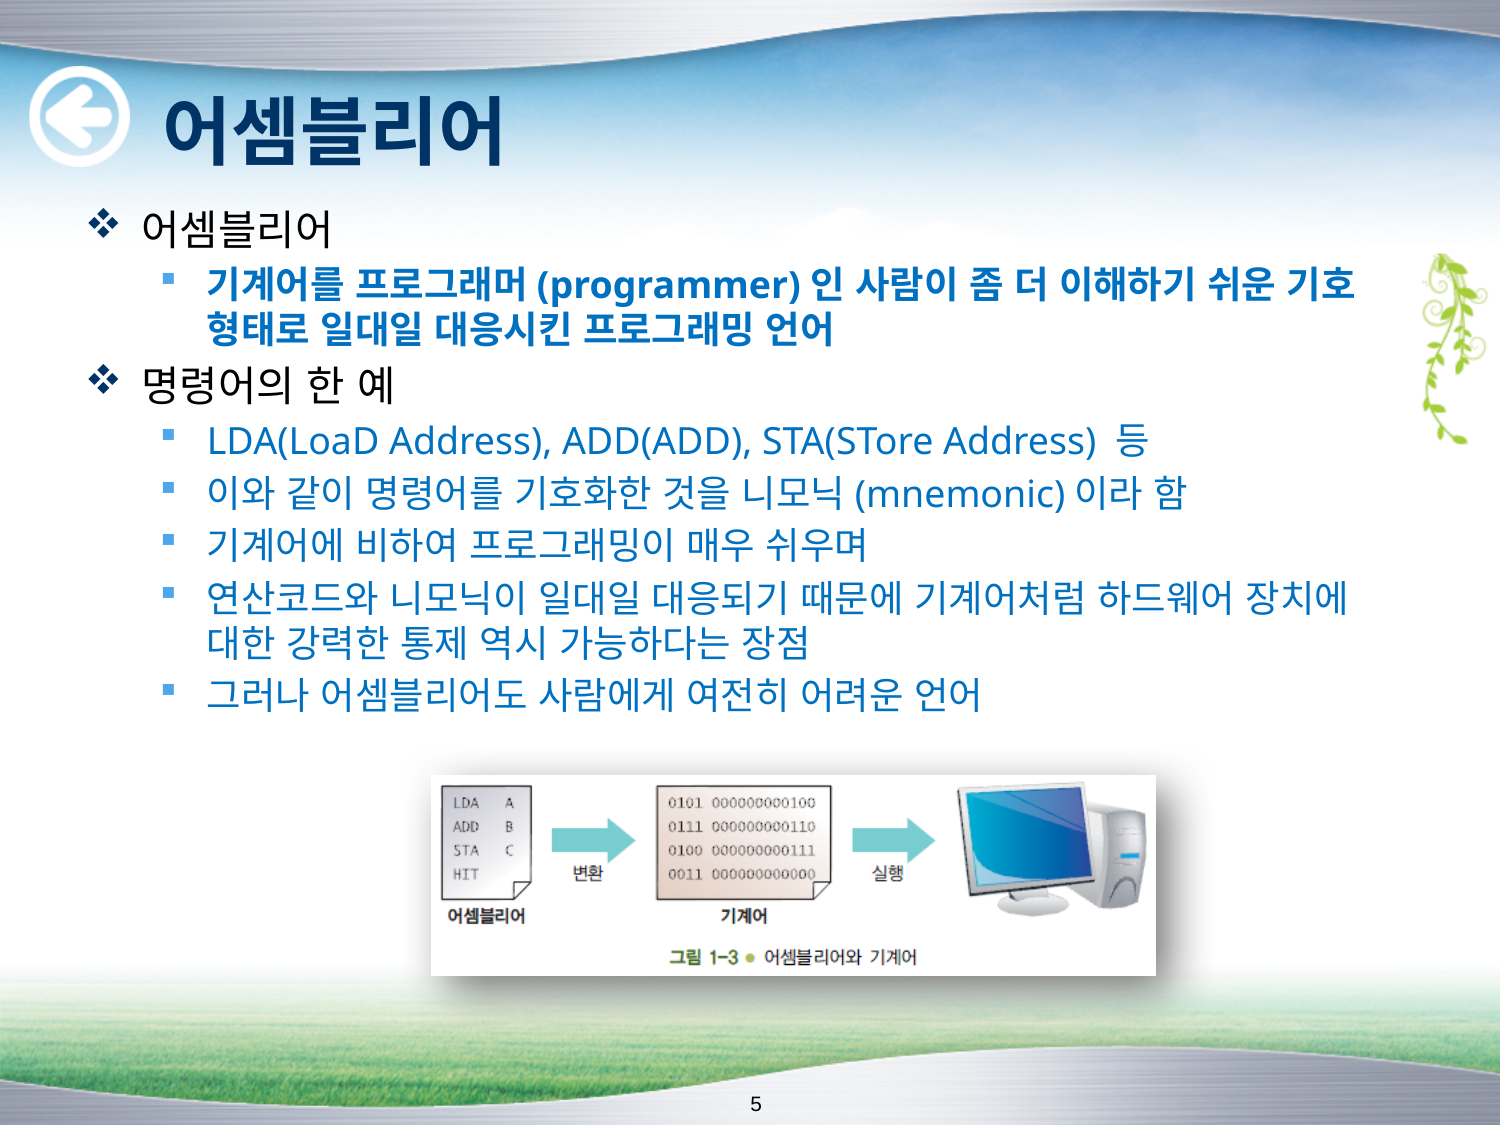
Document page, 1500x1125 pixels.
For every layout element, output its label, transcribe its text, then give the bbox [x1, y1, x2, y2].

picture [0, 0, 1500, 1125]
title 어셈블리어 [147, 77, 1424, 181]
list 어셈블리어 기계어를 프로그래머(programmer)인 사람이 좀 더 이해하기 쉬운 기호 형태로 일대일 대응시킨 프로그래밍 언어 명령어의 한 예 LDA(LoaD Address), ADD(ADD), STA(STore Address) 등 이와 같이 명령어를 기호화한 것을 니모닉(mnemonic)이라 함 기계어에 비하여 프로그래밍이 매우 쉬우며 연산코드와 니모닉이 일대일 대응되기 때문에 기계어처럼 하드웨어 장치에 대한 강력한 통제 역시 가능하다는 장점 그러나 어셈블리어도 사람에게 여전히 어려운 언어 [69, 196, 1414, 1071]
slide_number 5 [687, 1082, 826, 1125]
